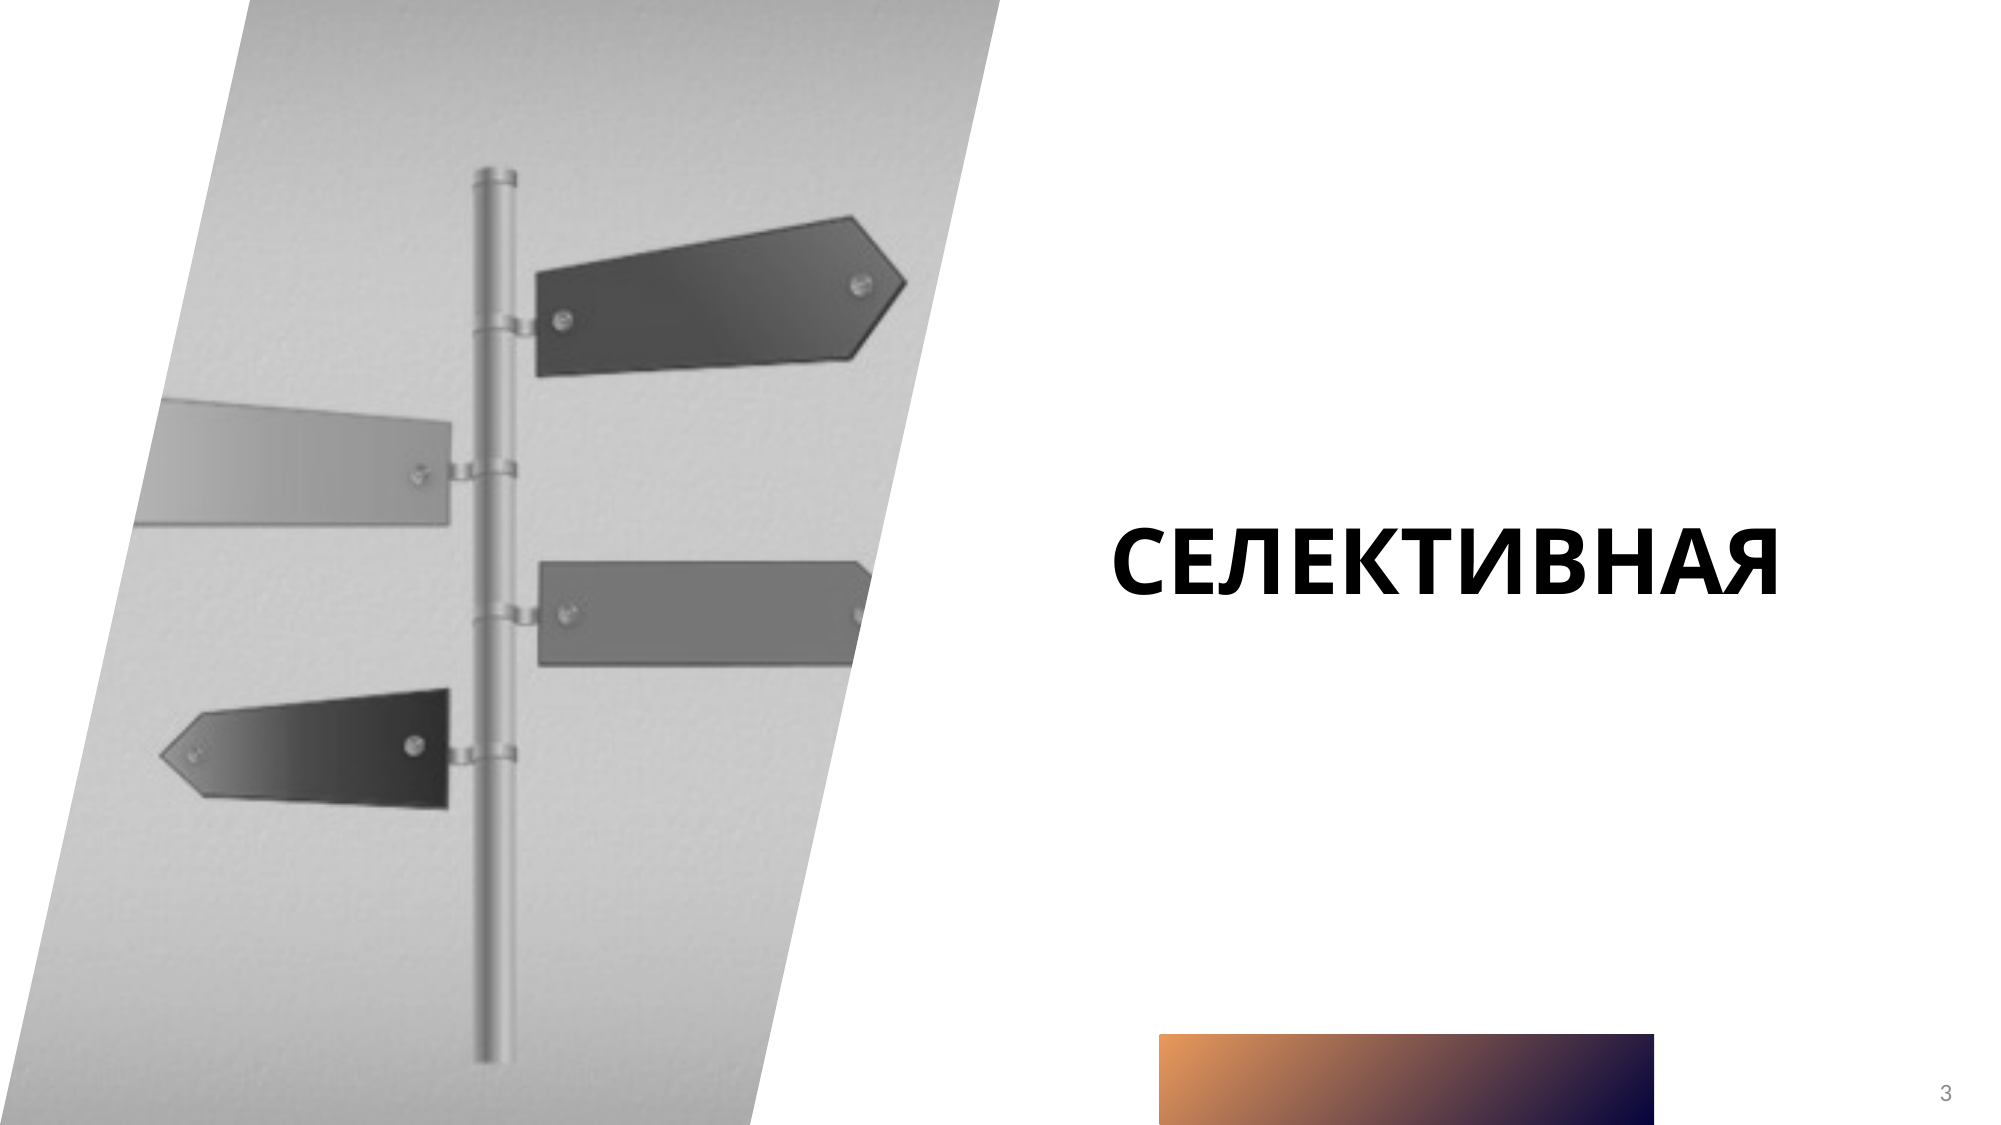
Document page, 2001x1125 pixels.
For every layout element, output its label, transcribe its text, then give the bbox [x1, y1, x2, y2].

picture [0, 0, 1000, 1125]
title Селективная [1036, 385, 1859, 740]
slide_number 3 [1894, 1061, 1968, 1121]
